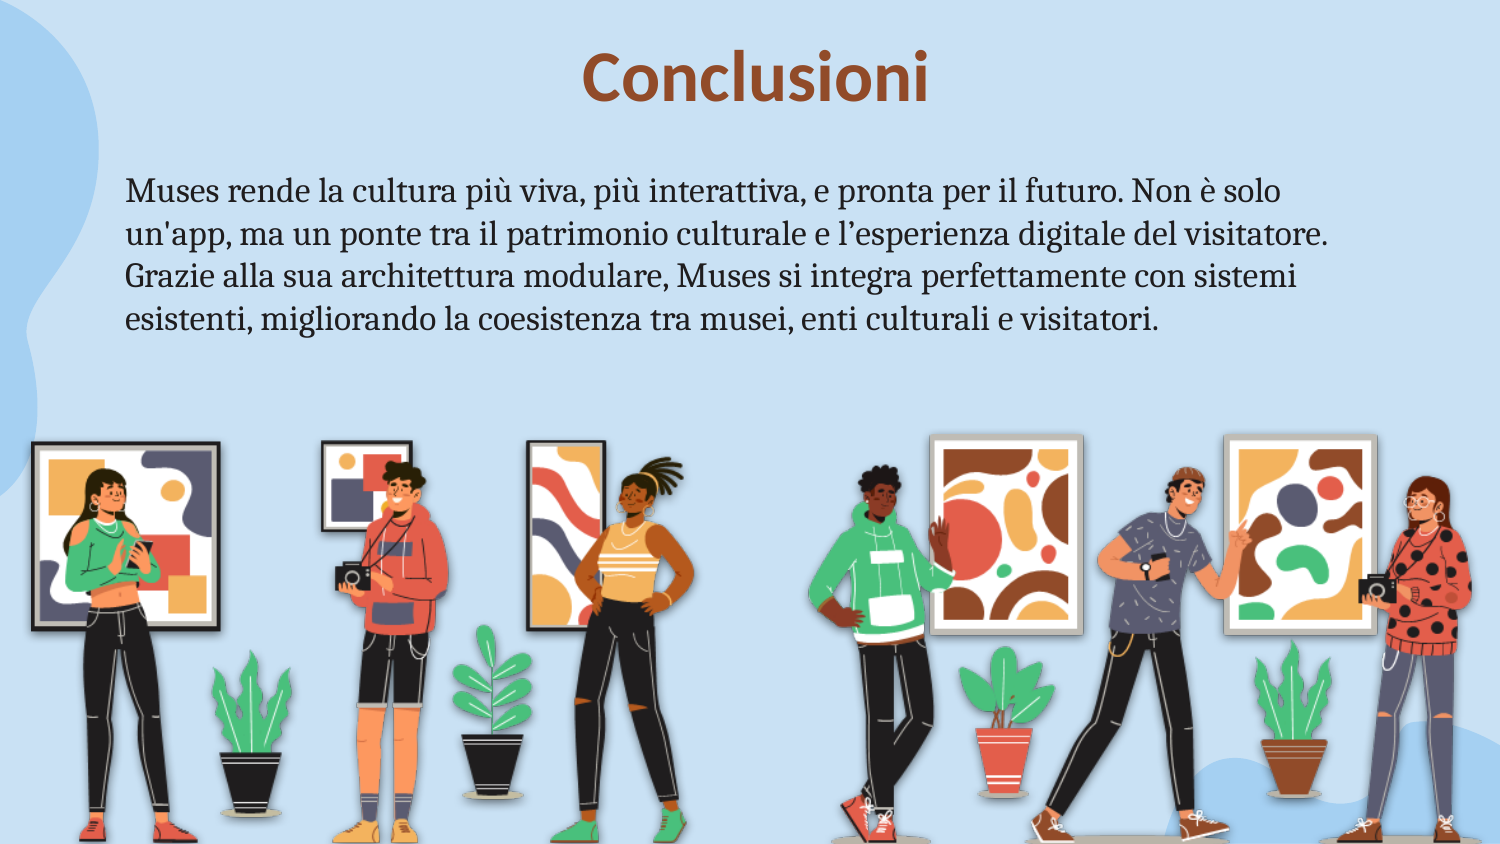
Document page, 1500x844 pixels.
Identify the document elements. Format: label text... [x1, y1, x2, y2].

picture [31, 434, 1483, 844]
text_box Muses rende la cultura più viva, più interattiva, e pronta per il futuro. Non è solo un'app, ma un ponte tra il patrimonio culturale e l’esperienza digitale del visitatore. Grazie alla sua architettura modulare, Muses si integra perfettamente con sistemi esistenti, migliorando la coesistenza tra musei, enti culturali e visitatori. [110, 152, 1404, 377]
title Conclusioni [552, 0, 962, 94]
